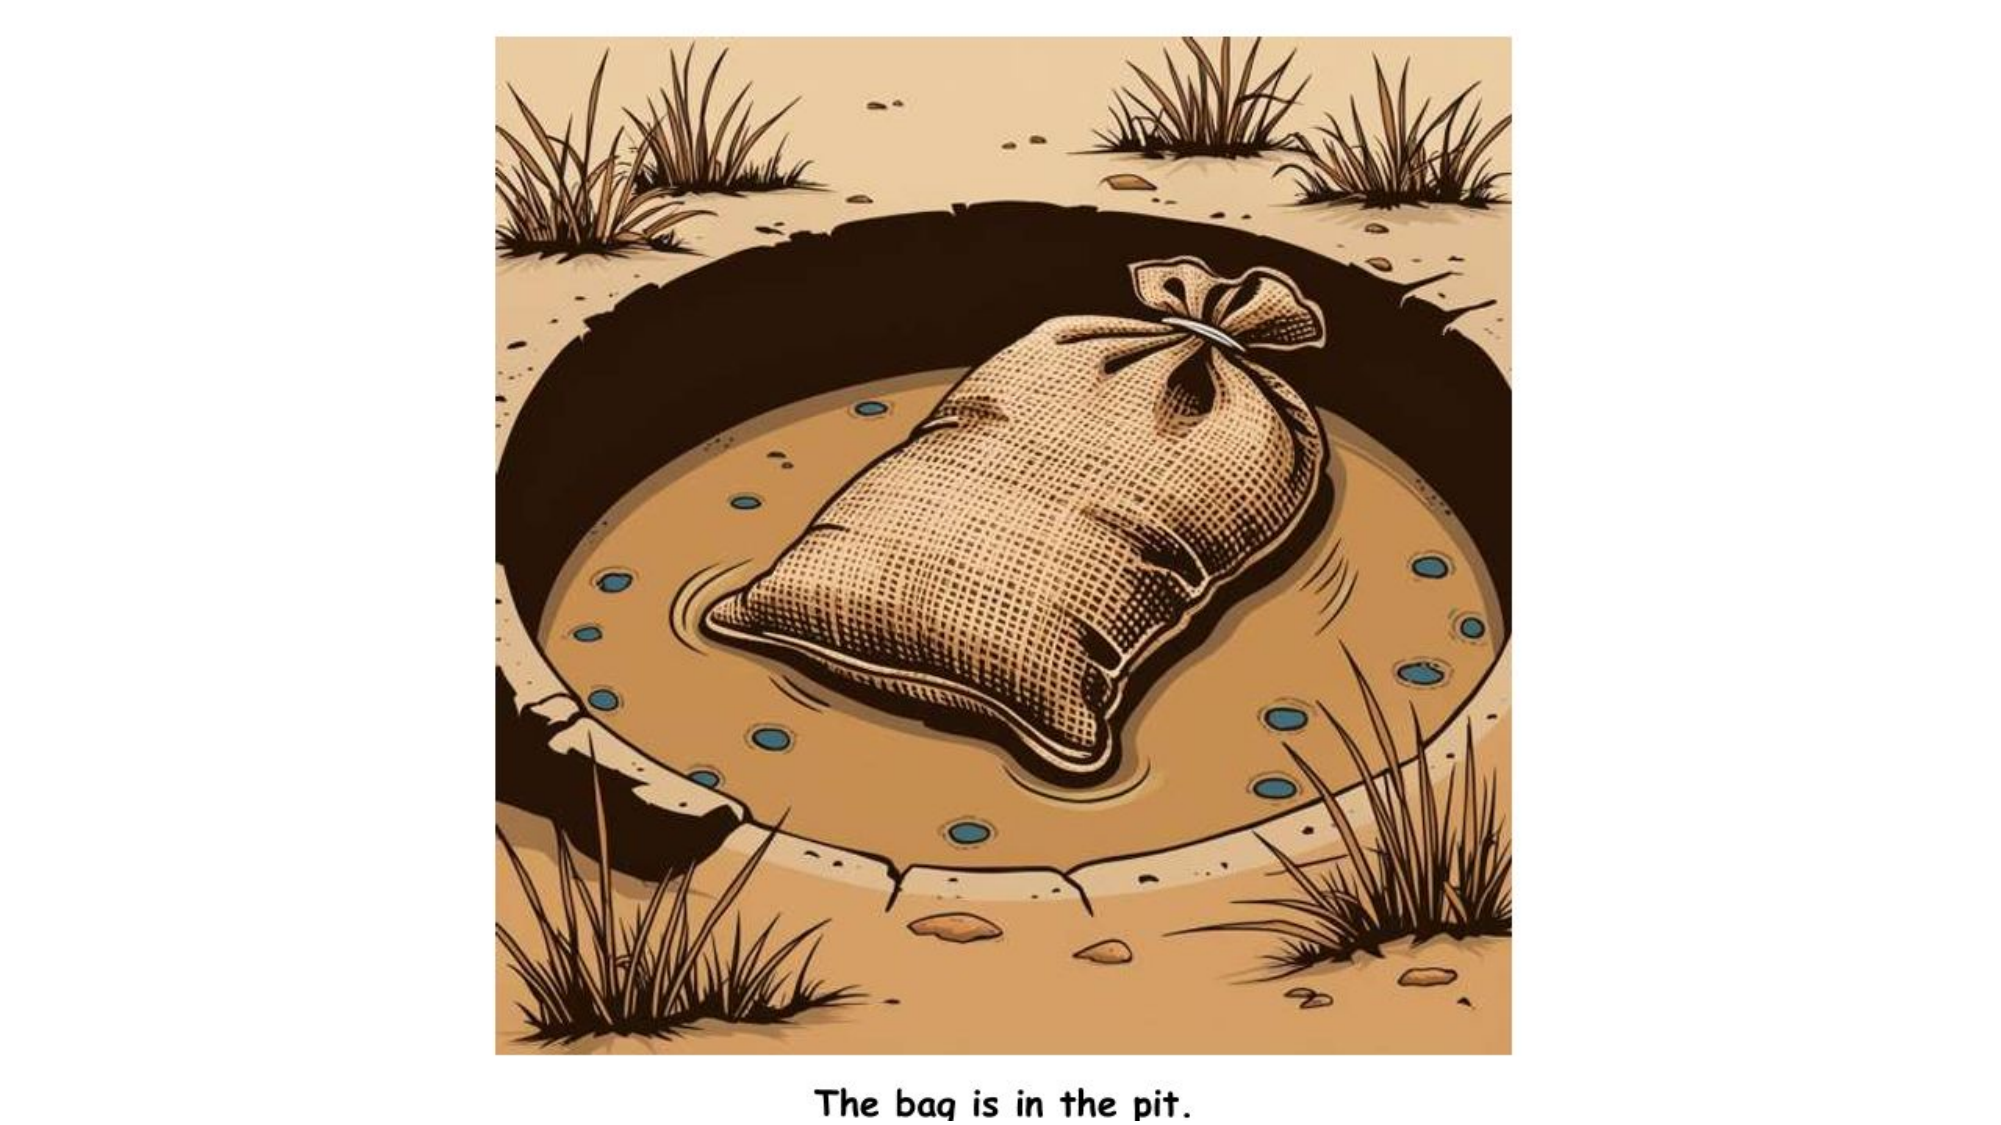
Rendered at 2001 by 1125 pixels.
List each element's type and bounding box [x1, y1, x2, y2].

picture [444, 4, 1556, 1121]
